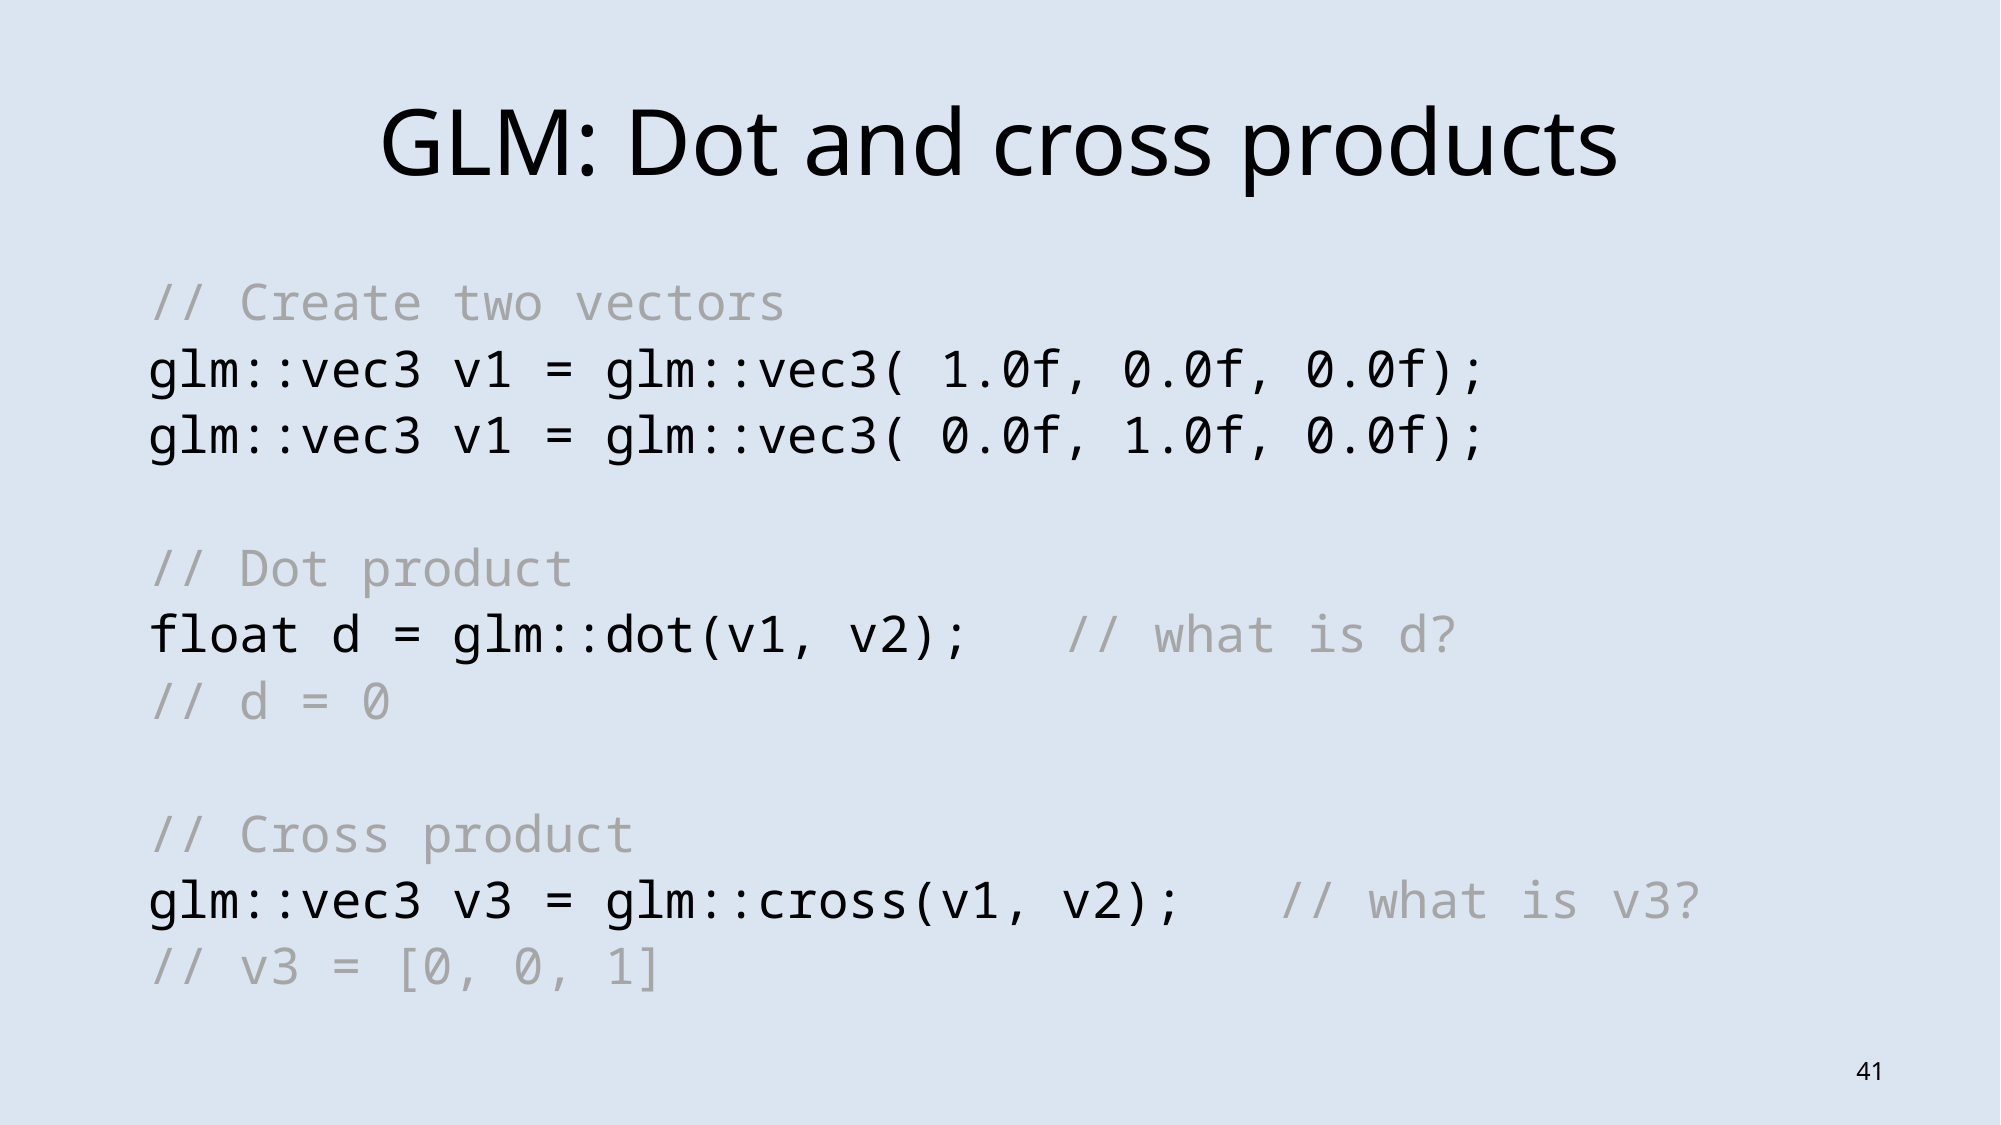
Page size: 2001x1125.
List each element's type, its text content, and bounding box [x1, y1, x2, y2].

title GLM: Dot and cross products [99, 45, 1900, 233]
list // Create two vectors glm::vec3 v1 = glm::vec3( 1.0f, 0.0f, 0.0f); glm::vec3 v1 = glm::vec3( 0.0f, 1.0f, 0.0f); // Dot product float d = glm::dot(v1, v2); // what is d? // d = 0 // Cross product glm::vec3 v3 = glm::cross(v1, v2); // what is v3? // v3 = [0, 0, 1] [99, 262, 1900, 1005]
slide_number 40 [1433, 1042, 1900, 1103]
